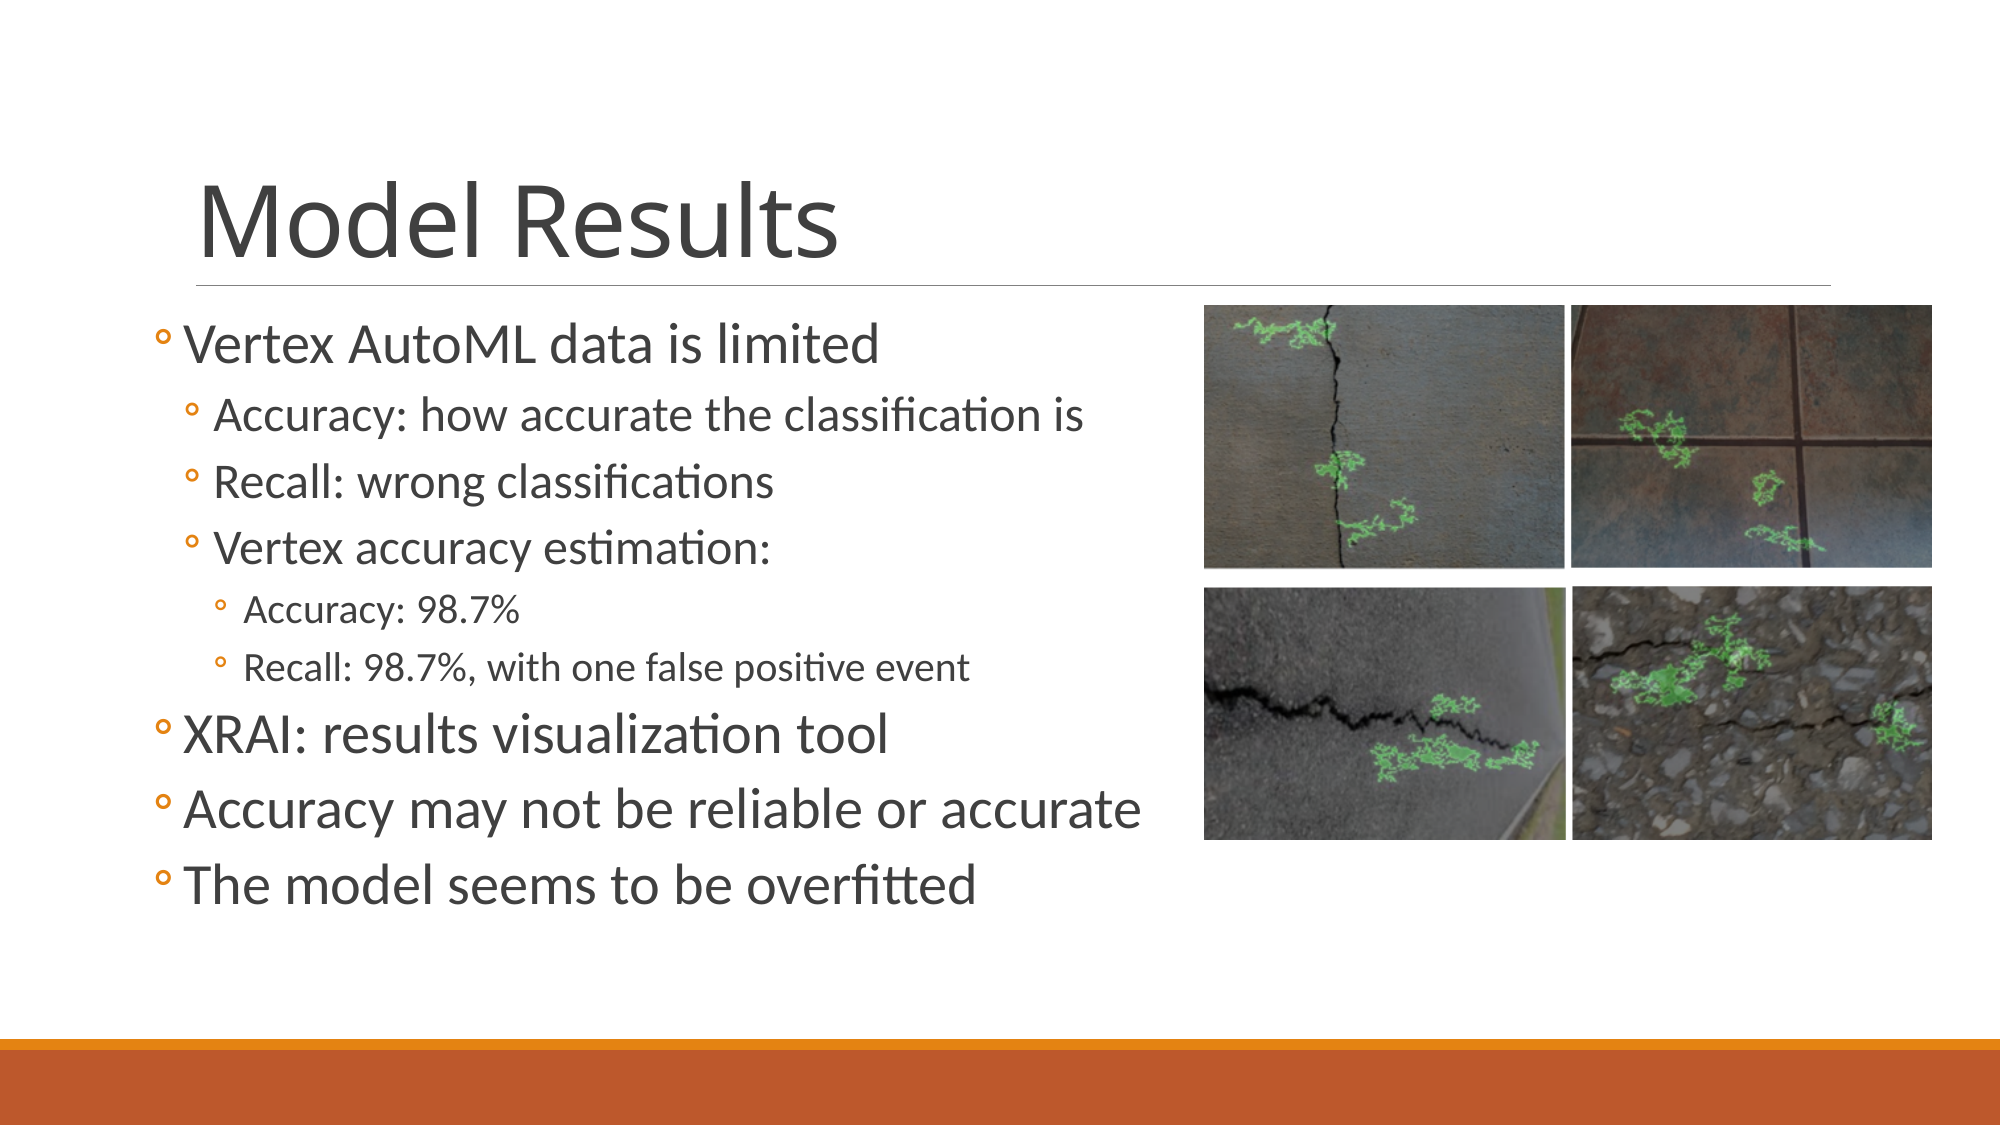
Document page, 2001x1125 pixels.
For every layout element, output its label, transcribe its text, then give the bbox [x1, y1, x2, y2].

title Model Results [180, 47, 1830, 285]
picture [1203, 304, 1932, 841]
list Vertex AutoML data is limited Accuracy: how accurate the classification is Recall: wrong classifications Vertex accuracy estimation: Accuracy: 98.7% Recall: 98.7%, with one false positive event XRAI: results visualization tool Accuracy may not be reliable or accurate The model seems to be overfitted [120, 305, 1771, 966]
